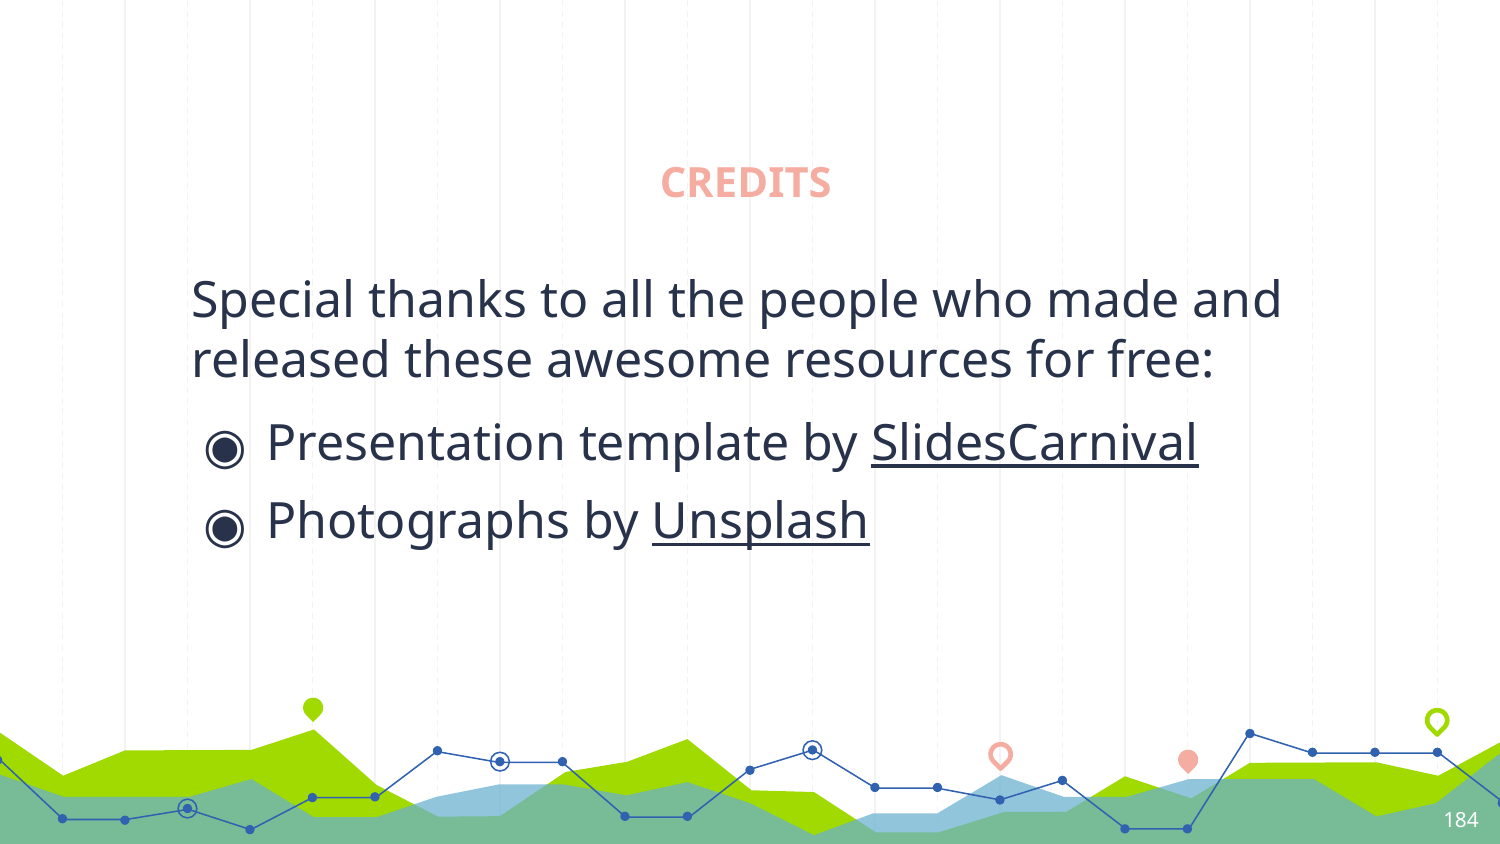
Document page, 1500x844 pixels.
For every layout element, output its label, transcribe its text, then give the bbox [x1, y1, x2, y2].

list Special thanks to all the people who made and released these awesome resources for free: Presentation template by SlidesCarnival Photographs by Unsplash [176, 252, 1325, 568]
slide_number 184 [1403, 791, 1494, 844]
title CREDITS [171, 103, 1320, 222]
